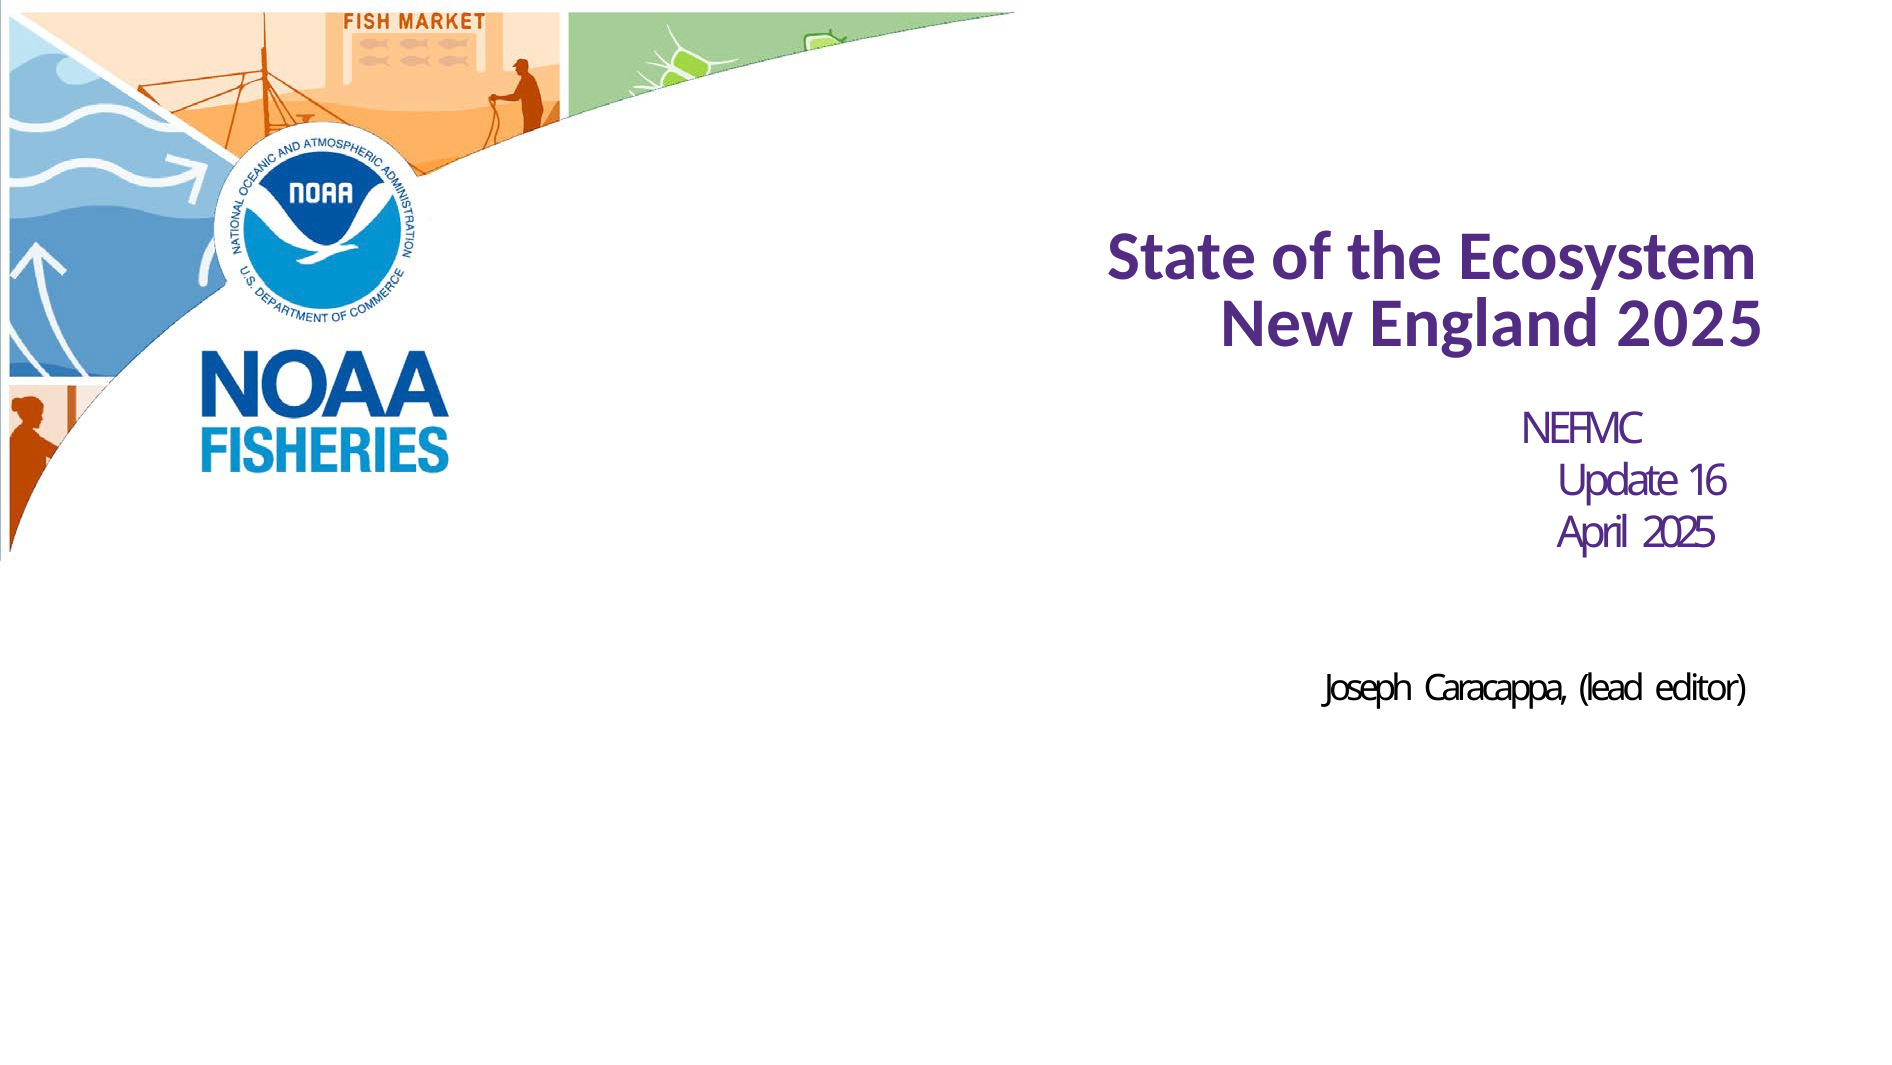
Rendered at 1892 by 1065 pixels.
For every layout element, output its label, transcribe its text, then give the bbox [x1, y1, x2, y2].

text_box New England 2025 NEFMC Update 16 April 2025 Joseph Caracappa, (lead editor) [1218, 274, 1770, 708]
picture [0, 0, 1022, 569]
title State of the Ecosystem [1105, 207, 1770, 388]
